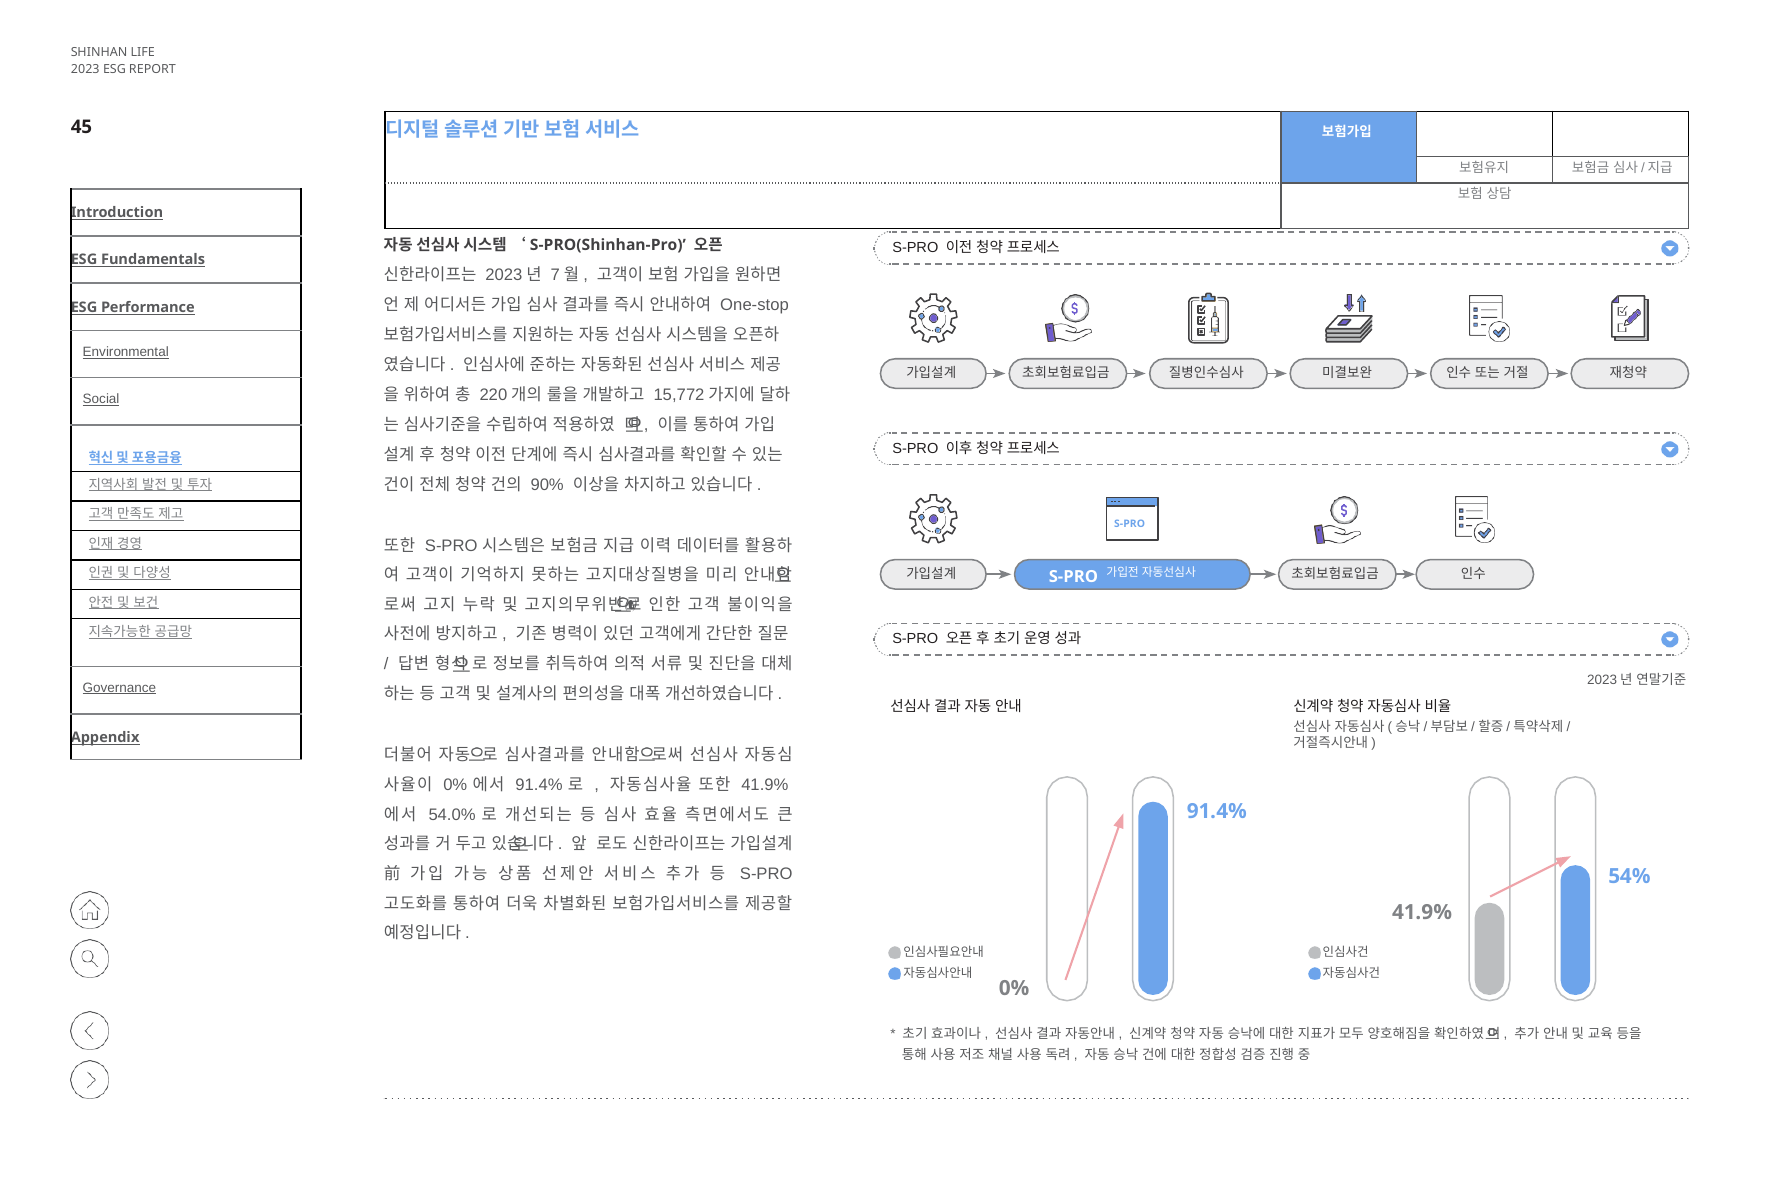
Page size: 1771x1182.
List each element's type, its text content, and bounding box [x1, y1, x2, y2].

text_box 91.4% [1184, 795, 1255, 823]
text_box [1188, 292, 1229, 344]
table_cell 고객 만족도 제고 [72, 502, 300, 530]
table_header Introduction [72, 190, 300, 235]
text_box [1611, 295, 1649, 342]
picture [511, 837, 529, 852]
table_cell 인재 경영 [72, 531, 300, 559]
picture [625, 417, 643, 432]
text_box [1468, 776, 1596, 1001]
picture [1469, 295, 1510, 342]
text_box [873, 622, 1690, 656]
text_box 0% * 초기 효과이나, 선심사 결과 자동안내, 신계약 청약 자동 승낙에 대한 지표가 모두 양호해짐을 확인하였 며, 추가 안내 및 교육 등을 통해 사용 저조 채널 사용 독려, 자동 승낙 건에 대한 정합성 검증 진행 중 [888, 972, 1652, 1063]
text_box 또한 S-PRO시스템은 보험금 지급 이력 데이터를 활용하 여 고객이 기억하지 못하는 고지대상질병을 미리 안내함 로써 고지 누락 및 고지의무위반로 인한 고객 불이익을 사전에 방지하고, 기존 병력이 있던 고객에게 간단한 질문/ 답변 형식 로 정보를 취득하여 의적 서류 및 진단을 대체 하는 등 고객 및 설계사의 편의성을 대폭 개선하였습니다. [381, 522, 794, 703]
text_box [1430, 358, 1689, 389]
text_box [880, 358, 1008, 389]
picture [774, 567, 792, 582]
text_box 인심사필요안내 자동심사안내 [901, 936, 987, 980]
picture [468, 747, 485, 762]
table_cell Appendix [72, 715, 300, 759]
text_box 더불어 자동 로 심사결과를 안내함 로써 선심사 자동심 사율이 0%에서 91.4%로 , 자동심사율 또한 41.9%에서 54.0%로 개선되는 등 심사 효율 측면에서도 큰 성과를 거 두고 있습니다. 앞 로도 신한라이프는 가입설계 前 가입 가능 상품 선제안 서비스 추가 등 S-PRO 고도화를 통하여 더욱 차별화된 보험가입서비스를 제공할 예정입니다. [381, 732, 794, 943]
table_cell Social [72, 378, 300, 424]
table_cell ESG Fundamentals [72, 237, 300, 282]
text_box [909, 293, 958, 343]
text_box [1045, 294, 1092, 342]
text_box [1132, 776, 1174, 1001]
picture [614, 597, 631, 612]
text_box 선심사 결과 자동 안내 [888, 694, 1027, 715]
table_cell Environmental [72, 331, 300, 377]
text_box 41.9% [1390, 896, 1460, 924]
text_box 신계약 청약 자동심사 비율 선심사 자동심사(승낙/부담보/할증/특약삭제/거절즉시안내) [1291, 691, 1641, 751]
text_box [880, 559, 1013, 590]
text_box 45 [68, 112, 95, 137]
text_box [1106, 496, 1159, 541]
picture [888, 967, 901, 980]
picture [70, 890, 109, 930]
table_cell 지역사회 발전 및 투자 [72, 472, 300, 500]
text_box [909, 494, 958, 544]
picture [888, 946, 901, 959]
text_box 2023년 연말기준 [1585, 667, 1693, 687]
text_box 54% [1606, 860, 1657, 888]
table_cell 보험금 심사/지급 [1553, 157, 1688, 182]
picture [1485, 1027, 1500, 1040]
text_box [873, 231, 1690, 265]
table_cell 보험 상담 [1282, 184, 1688, 228]
table_cell 혁신 및 포용금융 [72, 426, 300, 471]
picture [1307, 967, 1321, 980]
table_cell 안전 및 보건 [72, 590, 300, 618]
picture [637, 747, 655, 762]
picture [1307, 946, 1321, 959]
picture [452, 657, 470, 672]
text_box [1014, 559, 1277, 590]
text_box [1314, 496, 1361, 544]
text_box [873, 432, 1690, 466]
table_cell Governance [72, 667, 300, 713]
table_header [1553, 112, 1688, 156]
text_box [1065, 813, 1124, 981]
table_header [1417, 112, 1552, 156]
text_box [1325, 293, 1373, 343]
picture [70, 1060, 109, 1099]
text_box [1278, 559, 1534, 590]
picture [70, 1011, 109, 1050]
text_box SHINHAN LIFE 2023 ESG REPORT [68, 40, 185, 76]
table_header 보험가입 [1282, 112, 1416, 182]
text_box 자동 선심사 시스템 ‘S-PRO(Shinhan-Pro)’ 오픈 신한라이프는 2023년 7월, 고객이 보험 가입을 원하면 언 제 어디서든 가입 심사 결과를 즉시 안내하여 One-stop 보험가입서비스를 지원하는 자동 선심사 시스템을 오픈하 였습니다. 인심사에 준하는 자동화된 선심사 서비스 제공 을 위하여 총 220개의 룰을 개발하고 15,772가지에 달하 는 심사기준을 수립하여 적용하였 며, 이를 통하여 가입 설계 후 청약 이전 단계에 즉시 심사결과를 확인할 수 있는 건이 전체 청약 건의 90% 이상을 차지하고 있습니다. [381, 222, 794, 494]
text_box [1289, 358, 1430, 389]
picture [70, 939, 109, 979]
text_box 인심사건 자동심사건 [1320, 936, 1384, 980]
picture [1454, 496, 1495, 543]
table_cell ESG Performance [72, 284, 300, 330]
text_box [1008, 358, 1149, 389]
table_cell 보험유지 [1417, 157, 1552, 182]
table_cell 지속가능한 공급망 [72, 619, 300, 666]
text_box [1149, 358, 1289, 389]
text_box [1046, 776, 1088, 972]
table_header 디지털 솔루션 기반 보험 서비스 [386, 112, 1280, 183]
table_cell [386, 183, 1280, 228]
table_cell 인권 및 다양성 [72, 561, 300, 589]
